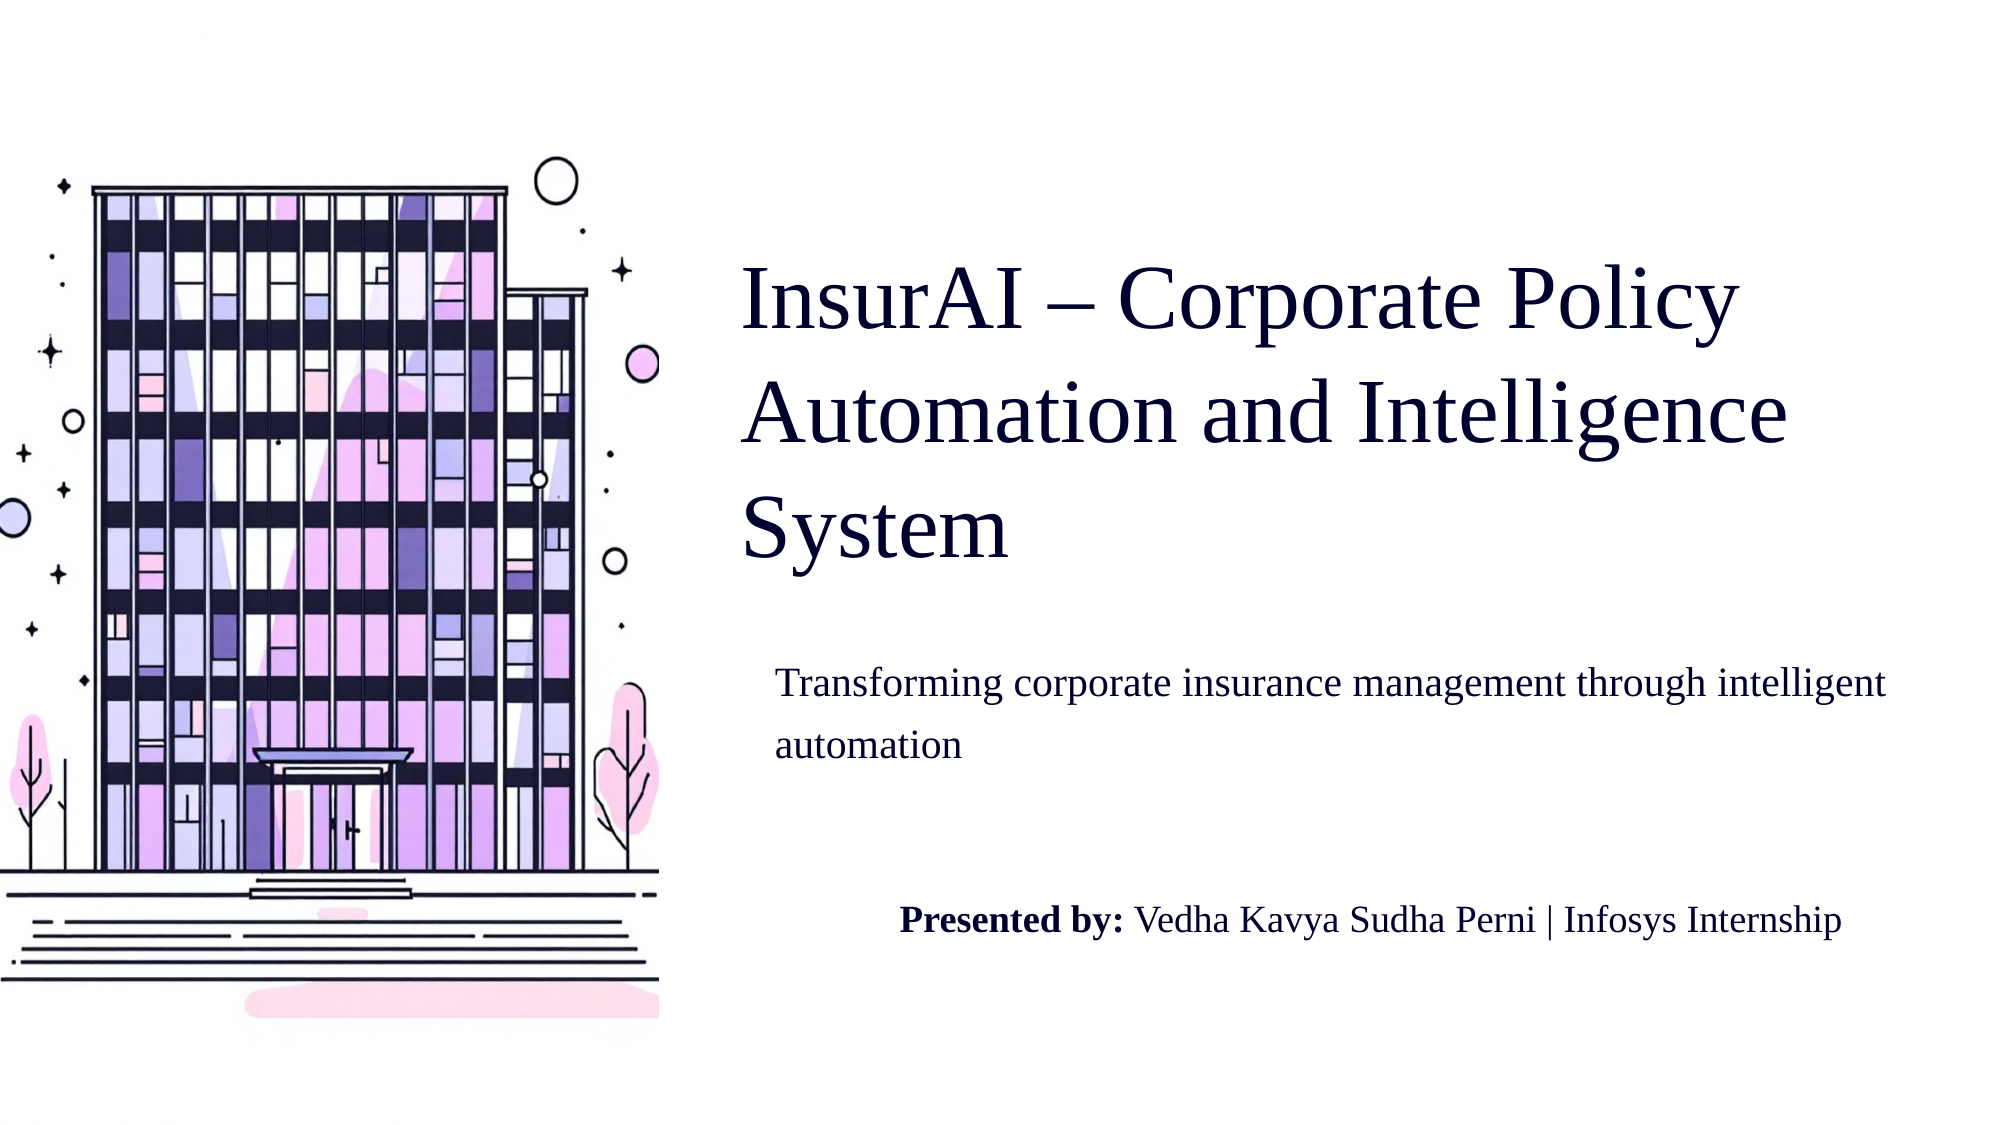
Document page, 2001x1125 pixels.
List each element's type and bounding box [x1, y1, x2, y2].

text_box [0, 31, 2000, 1125]
